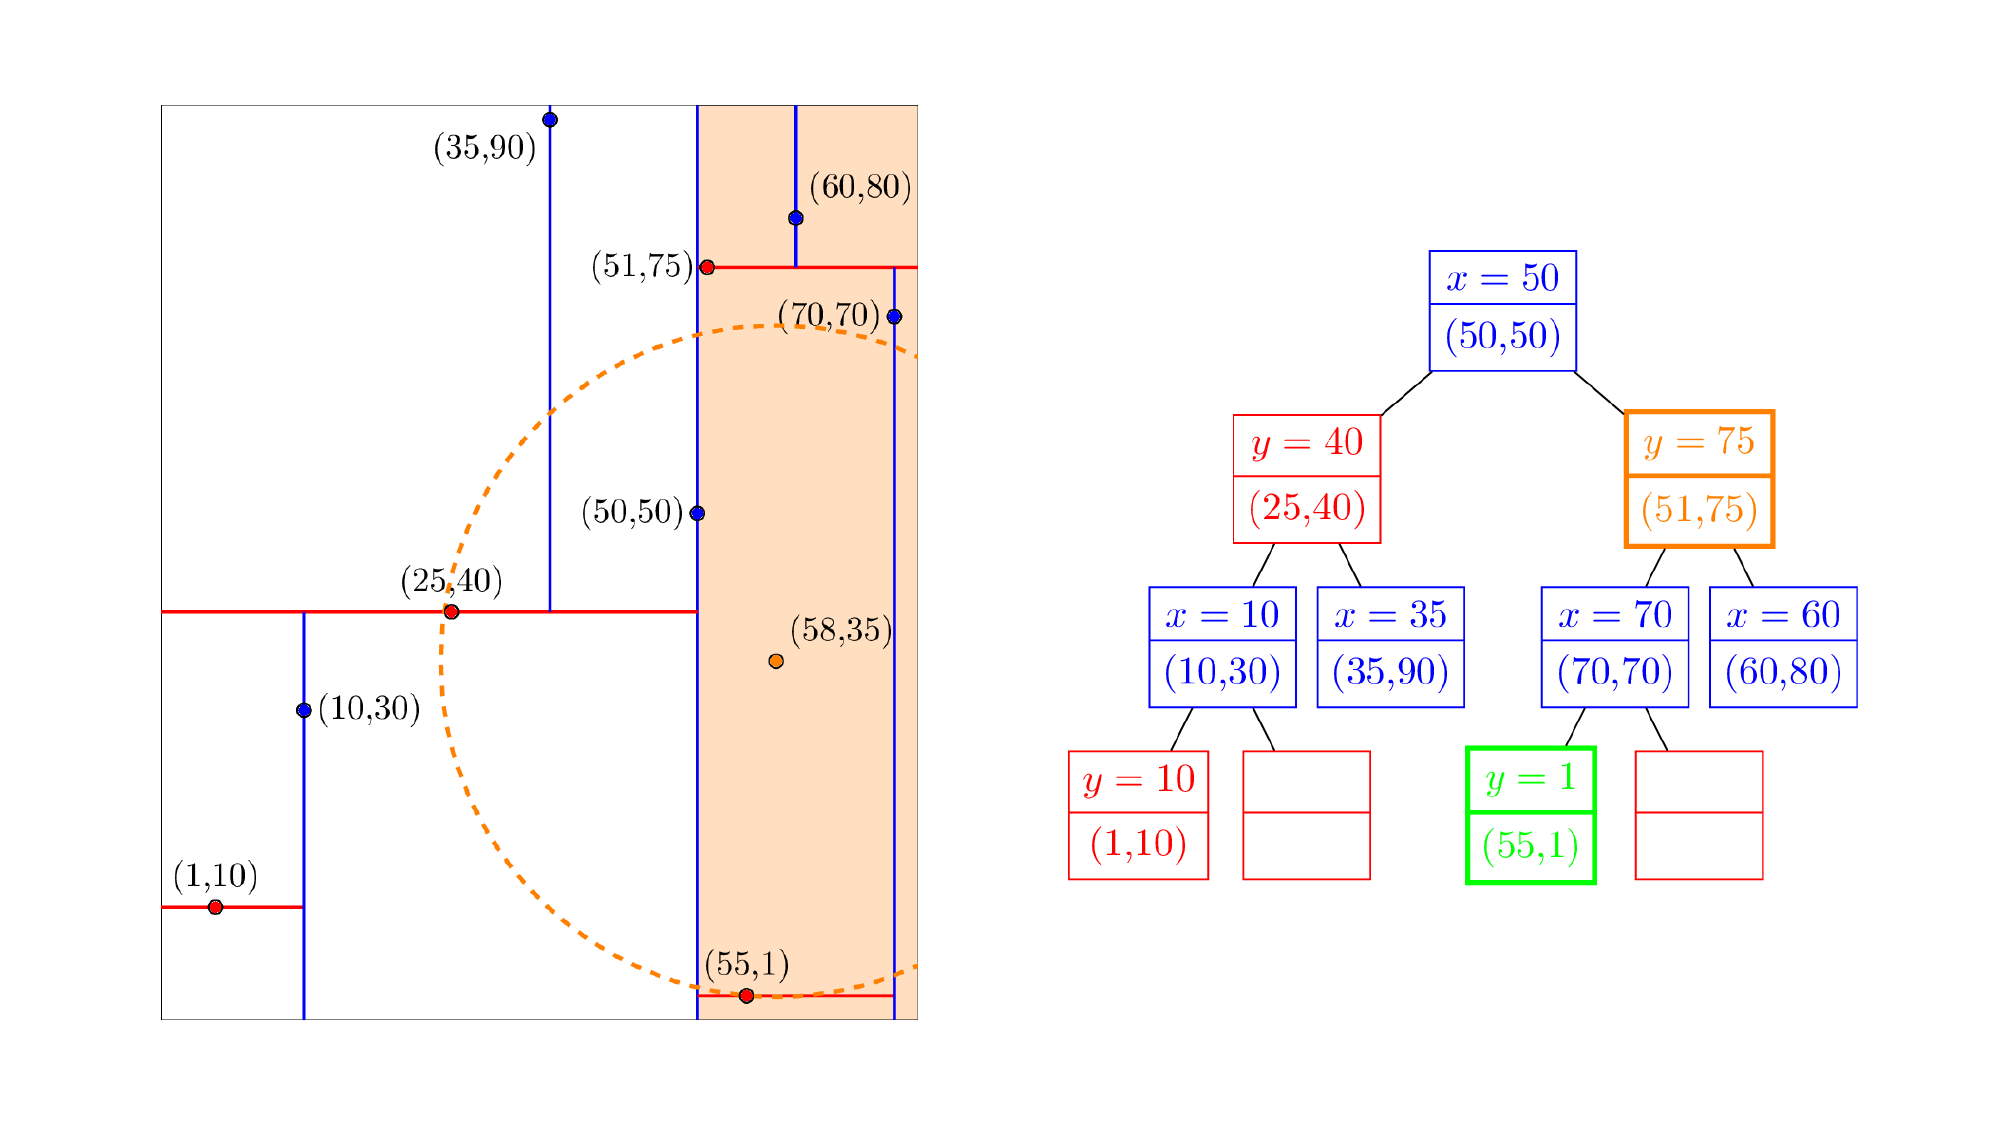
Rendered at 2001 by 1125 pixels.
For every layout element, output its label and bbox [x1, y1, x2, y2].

picture [1026, 198, 1895, 927]
picture [161, 105, 918, 1020]
